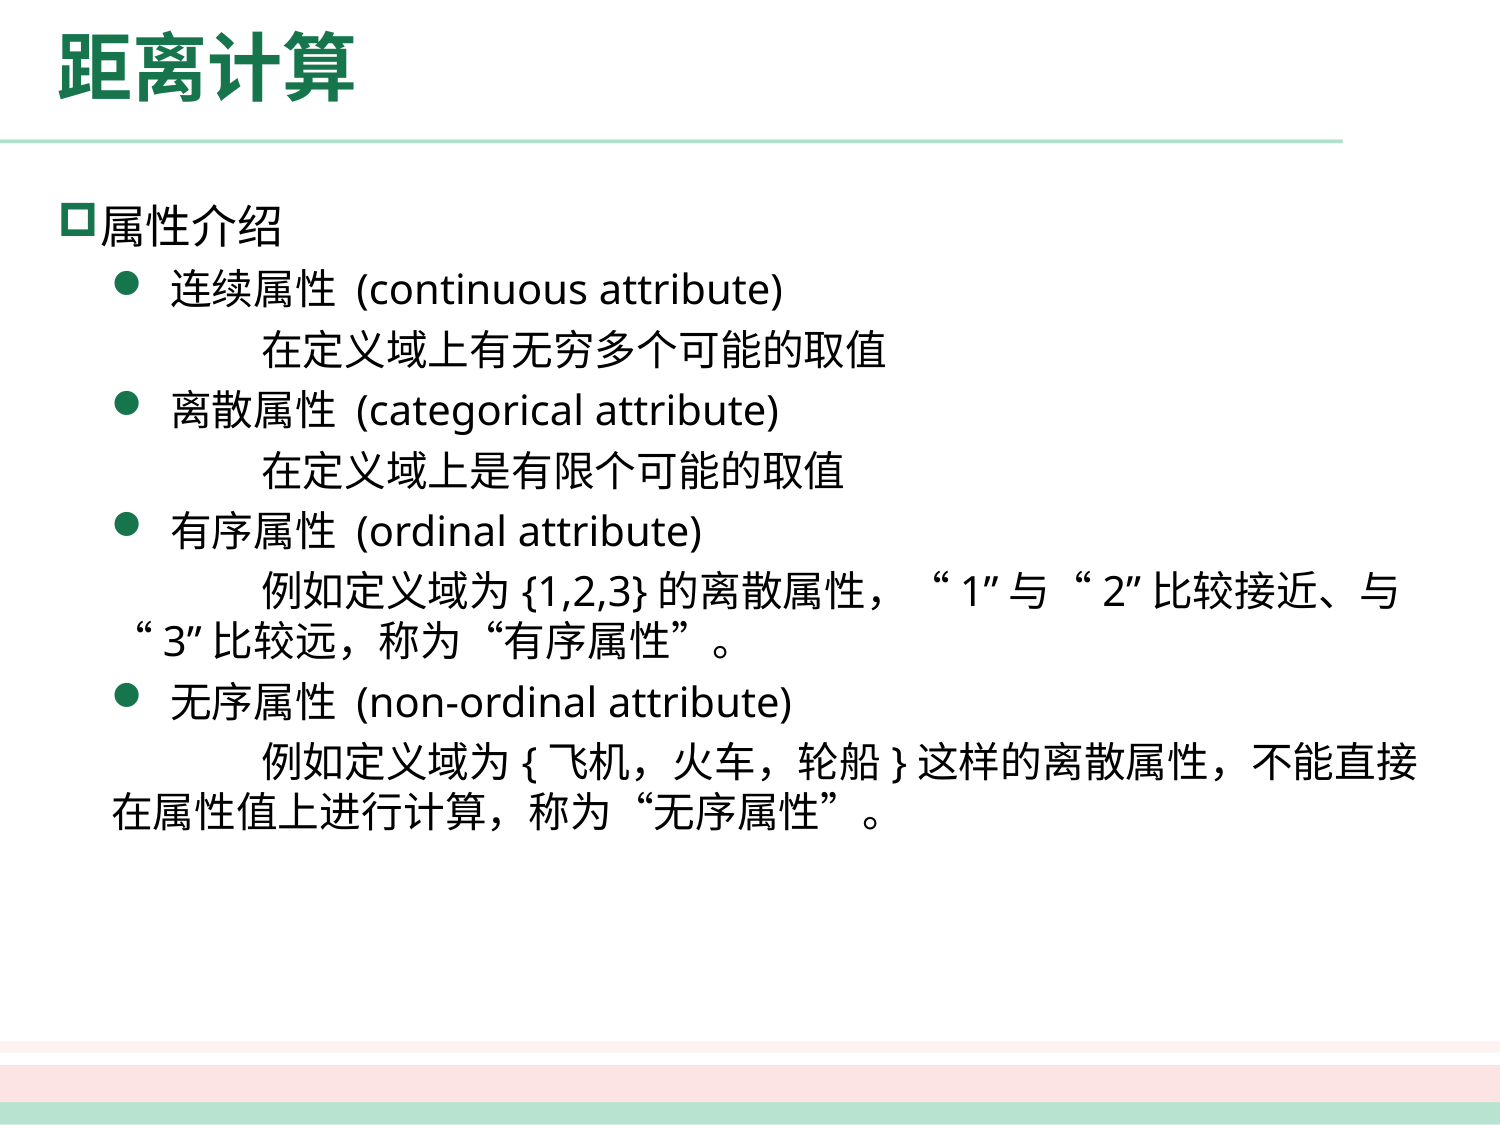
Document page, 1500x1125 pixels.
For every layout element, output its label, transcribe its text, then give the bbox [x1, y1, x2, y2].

title 距离计算 [42, 7, 1337, 135]
picture [0, 0, 1500, 1125]
list 属性介绍 连续属性 (continuous attribute) 在定义域上有无穷多个可能的取值 离散属性 (categorical attribute) 在定义域上是有限个可能的取值 有序属性 (ordinal attribute) 例如定义域为{1,2,3}的离散属性，“1”与“2”比较接近、与“3”比较远，称为“有序属性”。 无序属性 (non-ordinal attribute) 例如定义域为{飞机，火车，轮船}这样的离散属性，不能直接在属性值上进行计算，称为“无序属性”。 [42, 190, 1457, 999]
